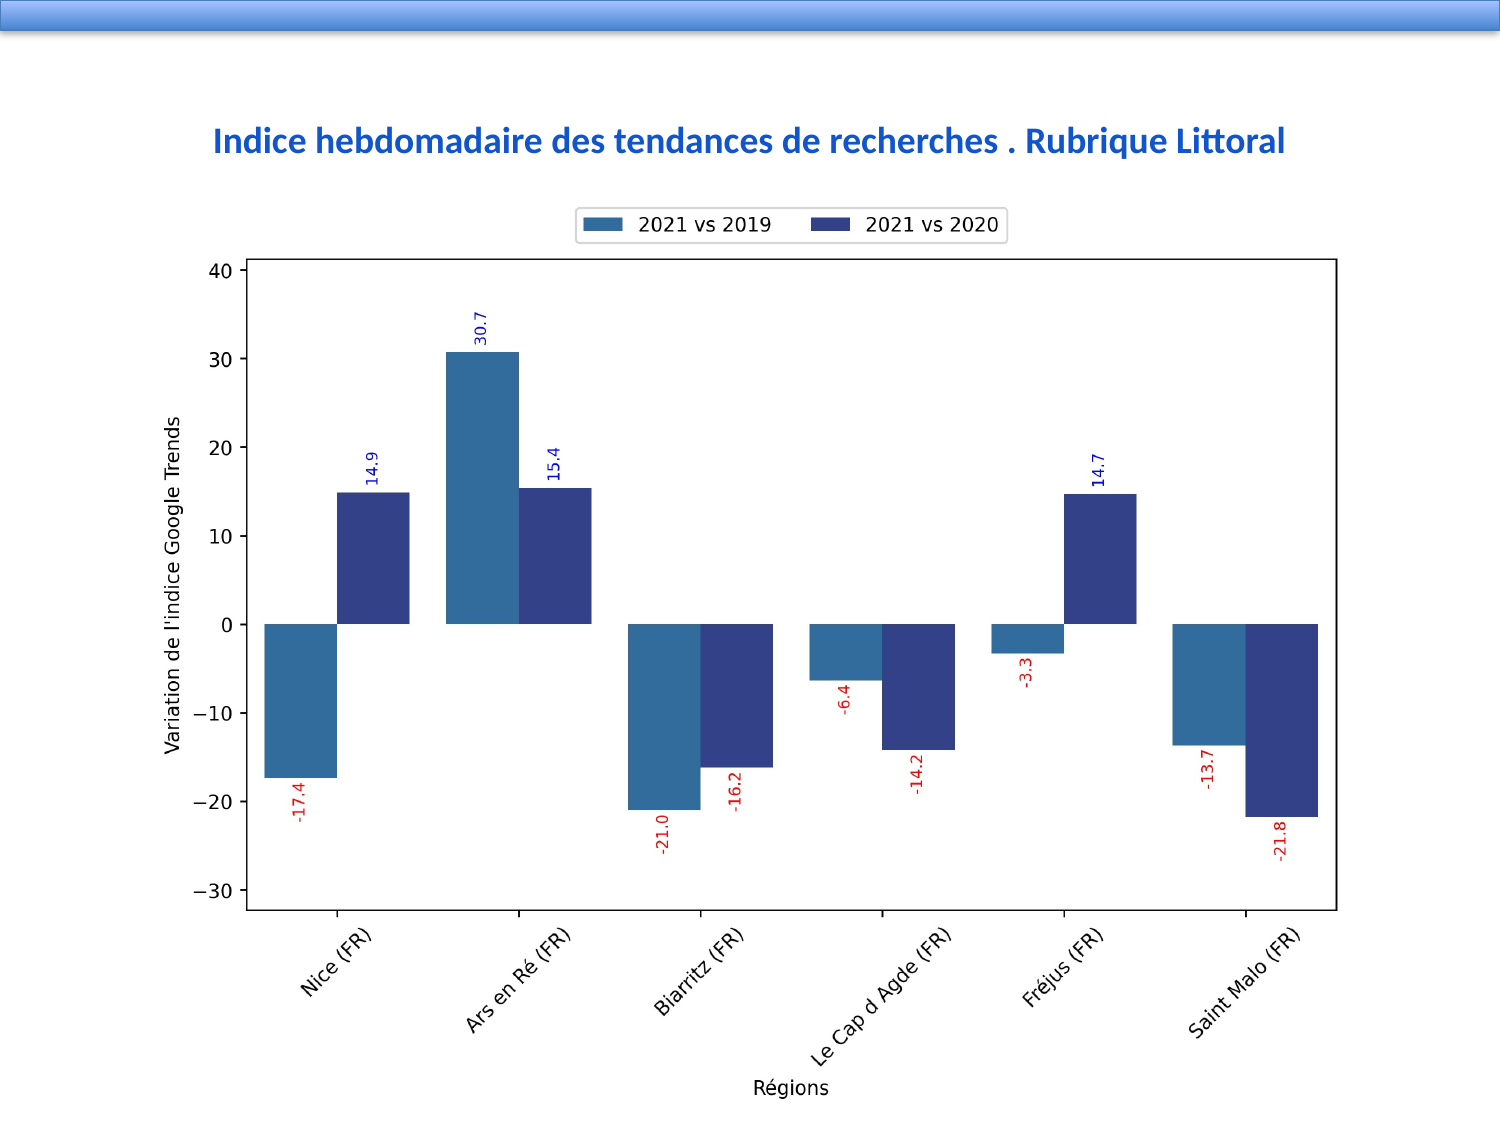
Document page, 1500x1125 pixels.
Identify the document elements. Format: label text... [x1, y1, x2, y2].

picture [149, 194, 1351, 1112]
title Indice hebdomadaire des tendances de recherches . Rubrique Littoral [75, 45, 1425, 233]
text_box [0, 0, 1500, 31]
